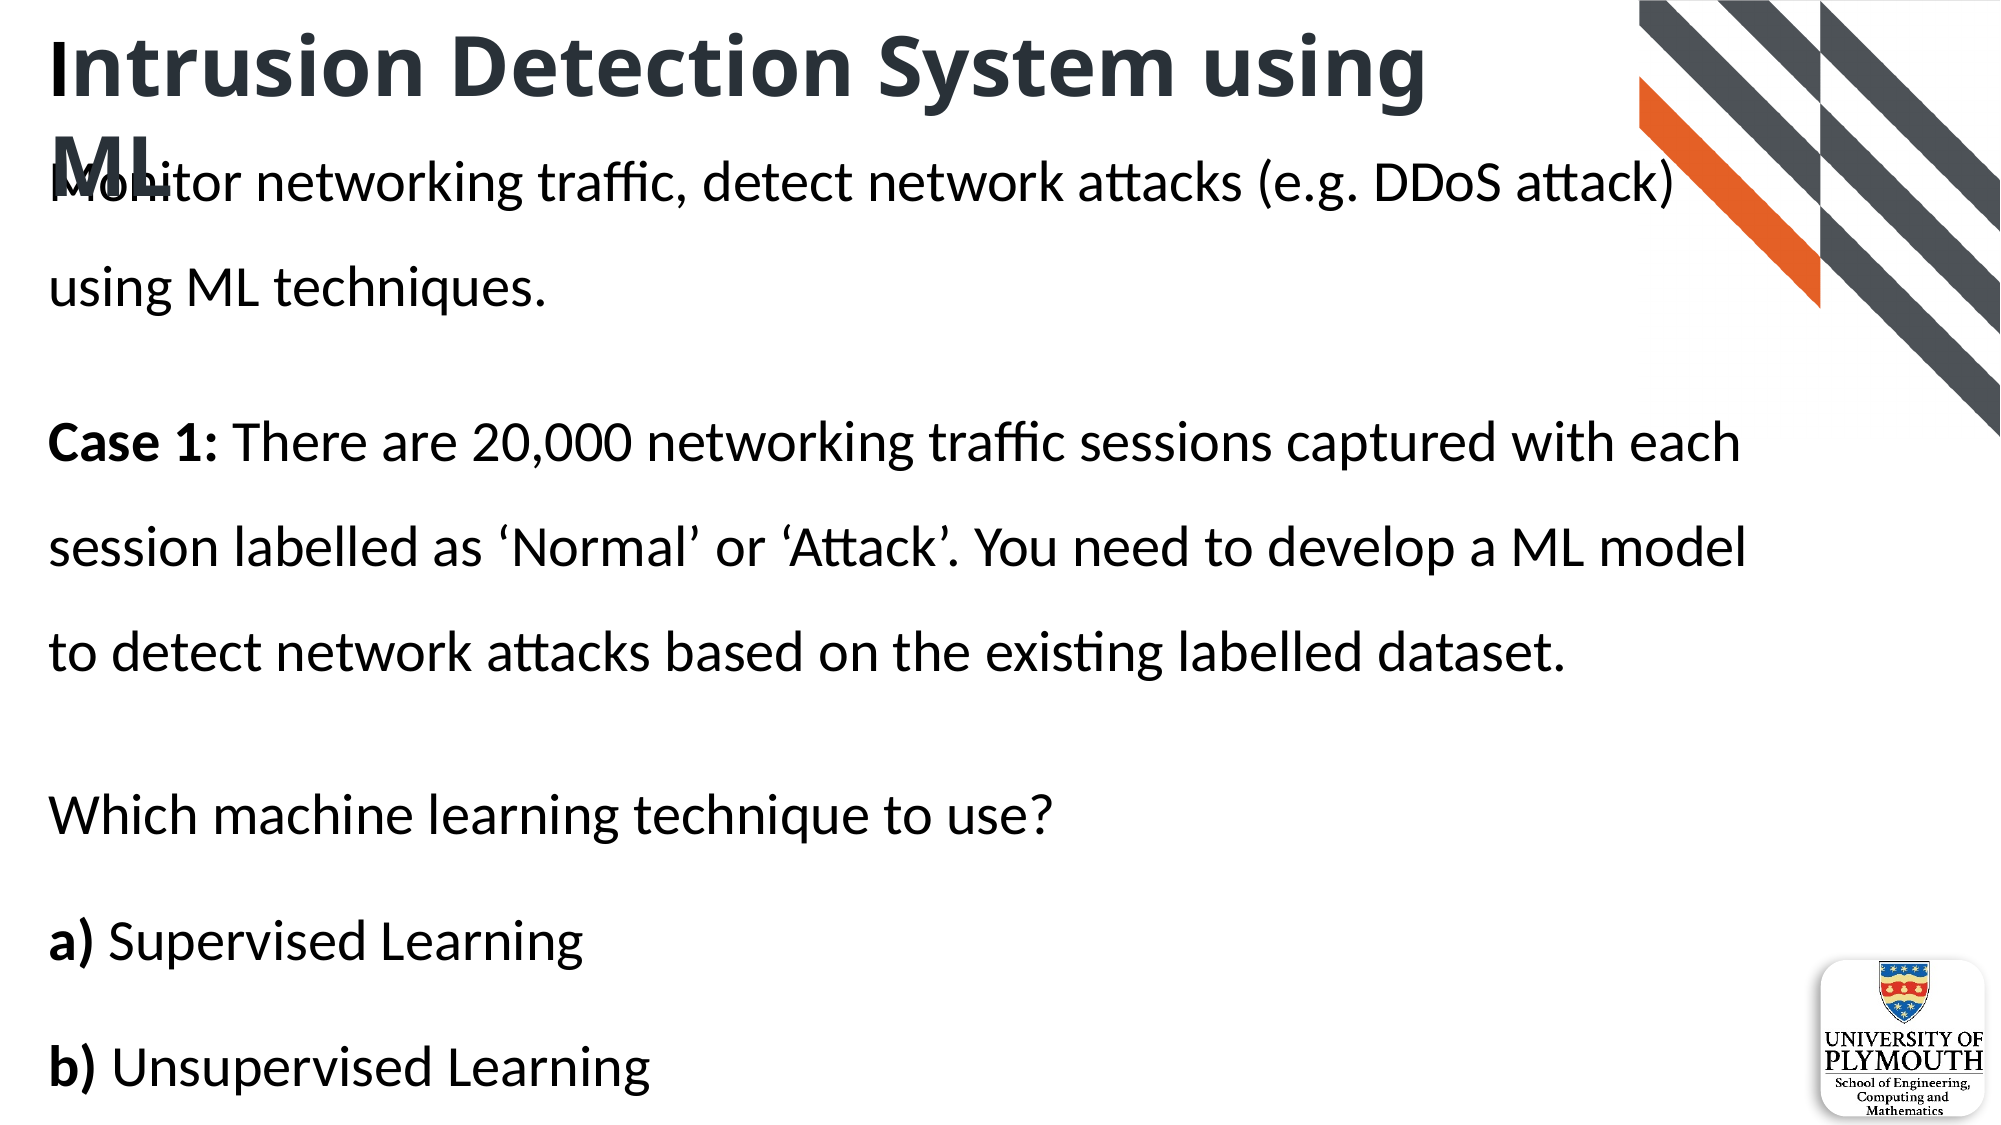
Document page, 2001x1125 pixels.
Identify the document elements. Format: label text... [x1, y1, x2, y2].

picture [1638, 0, 2000, 439]
text_box Intrusion Detection System using ML [33, 5, 1569, 99]
text_box [194, 1003, 1822, 1121]
picture [1820, 959, 1985, 1117]
text_box Monitor networking traffic, detect network attacks (e.g. DDoS attack) using ML techniques. Case 1: There are 20,000 networking traffic sessions captured with each session labelled as ‘Normal’ or ‘Attack’. You need to develop a ML model to detect network attacks based on the existing labelled dataset. Which machine learning technique to use? a) Supervised Learning b) Unsupervised Learning [33, 100, 1805, 1120]
